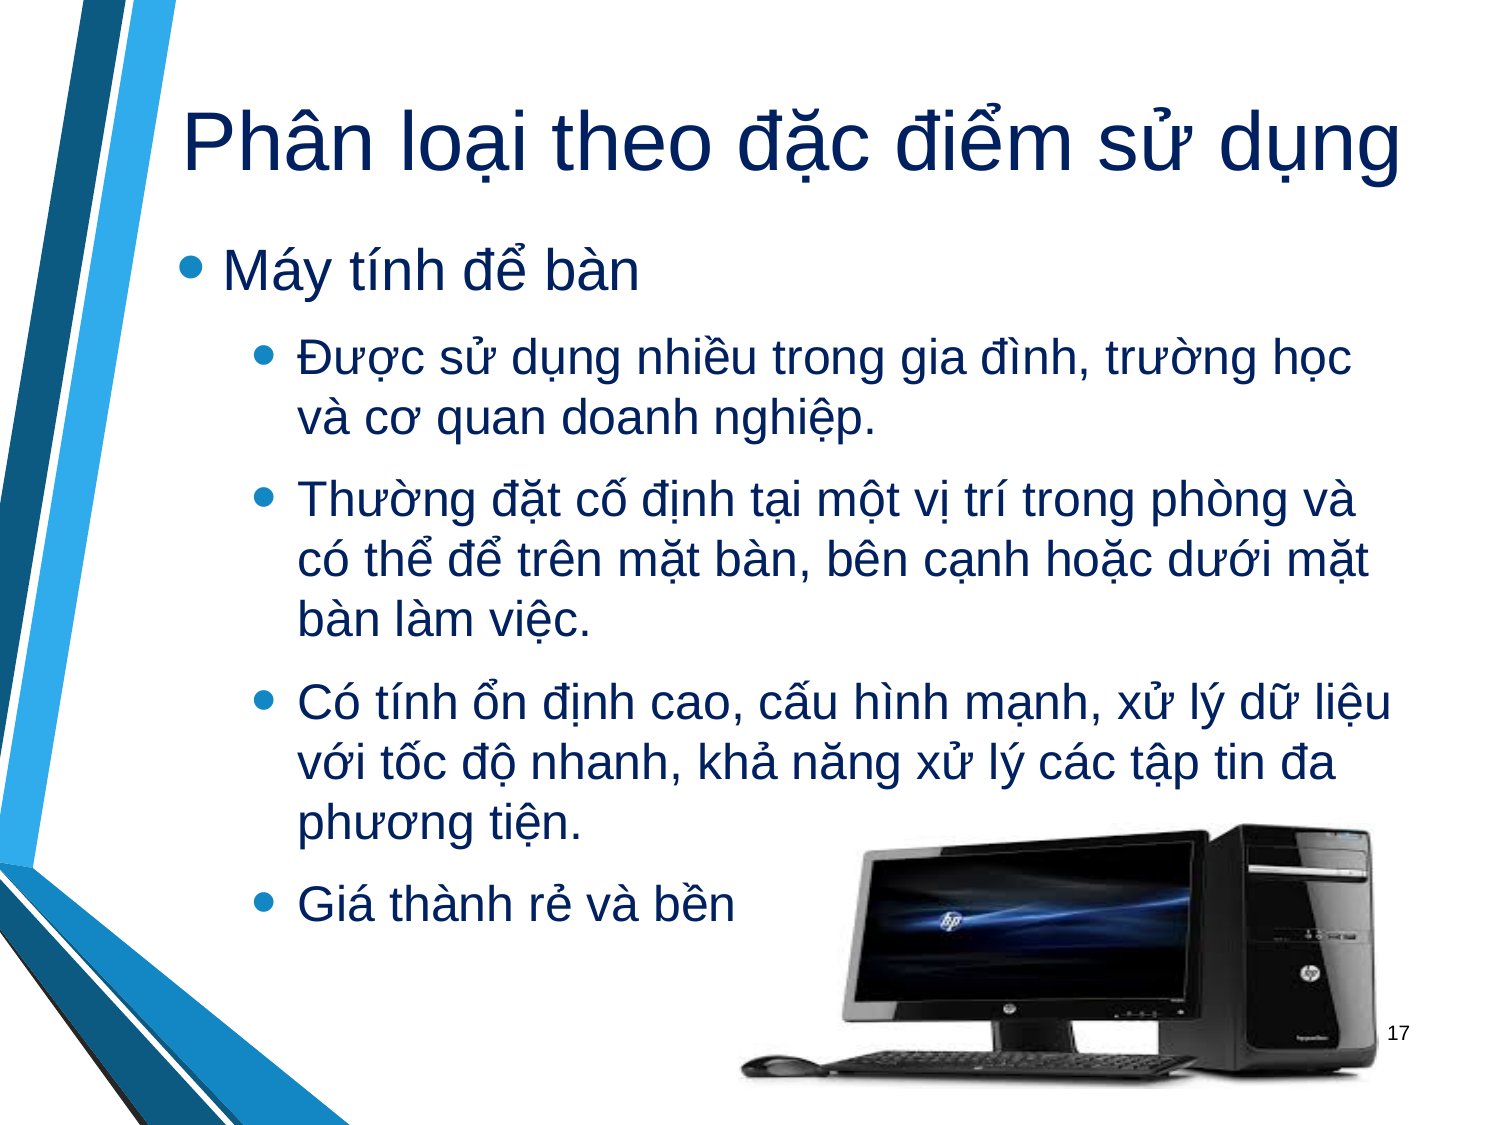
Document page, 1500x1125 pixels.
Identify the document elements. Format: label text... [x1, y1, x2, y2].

picture [737, 823, 1379, 1090]
list Máy tính để bàn Được sử dụng nhiều trong gia đình, trường học và cơ quan doanh nghiệp. Thường đặt cố định tại một vị trí trong phòng và có thể để trên mặt bàn, bên cạnh hoặc dưới mặt bàn làm việc. Có tính ổn định cao, cấu hình mạnh, xử lý dữ liệu với tốc độ nhanh, khả năng xử lý các tập tin đa phương tiện. Giá thành rẻ và bền. [161, 224, 1425, 985]
slide_number 17 [1379, 1001, 1425, 1062]
title Phân loại theo đặc điểm sử dụng [161, 75, 1425, 200]
